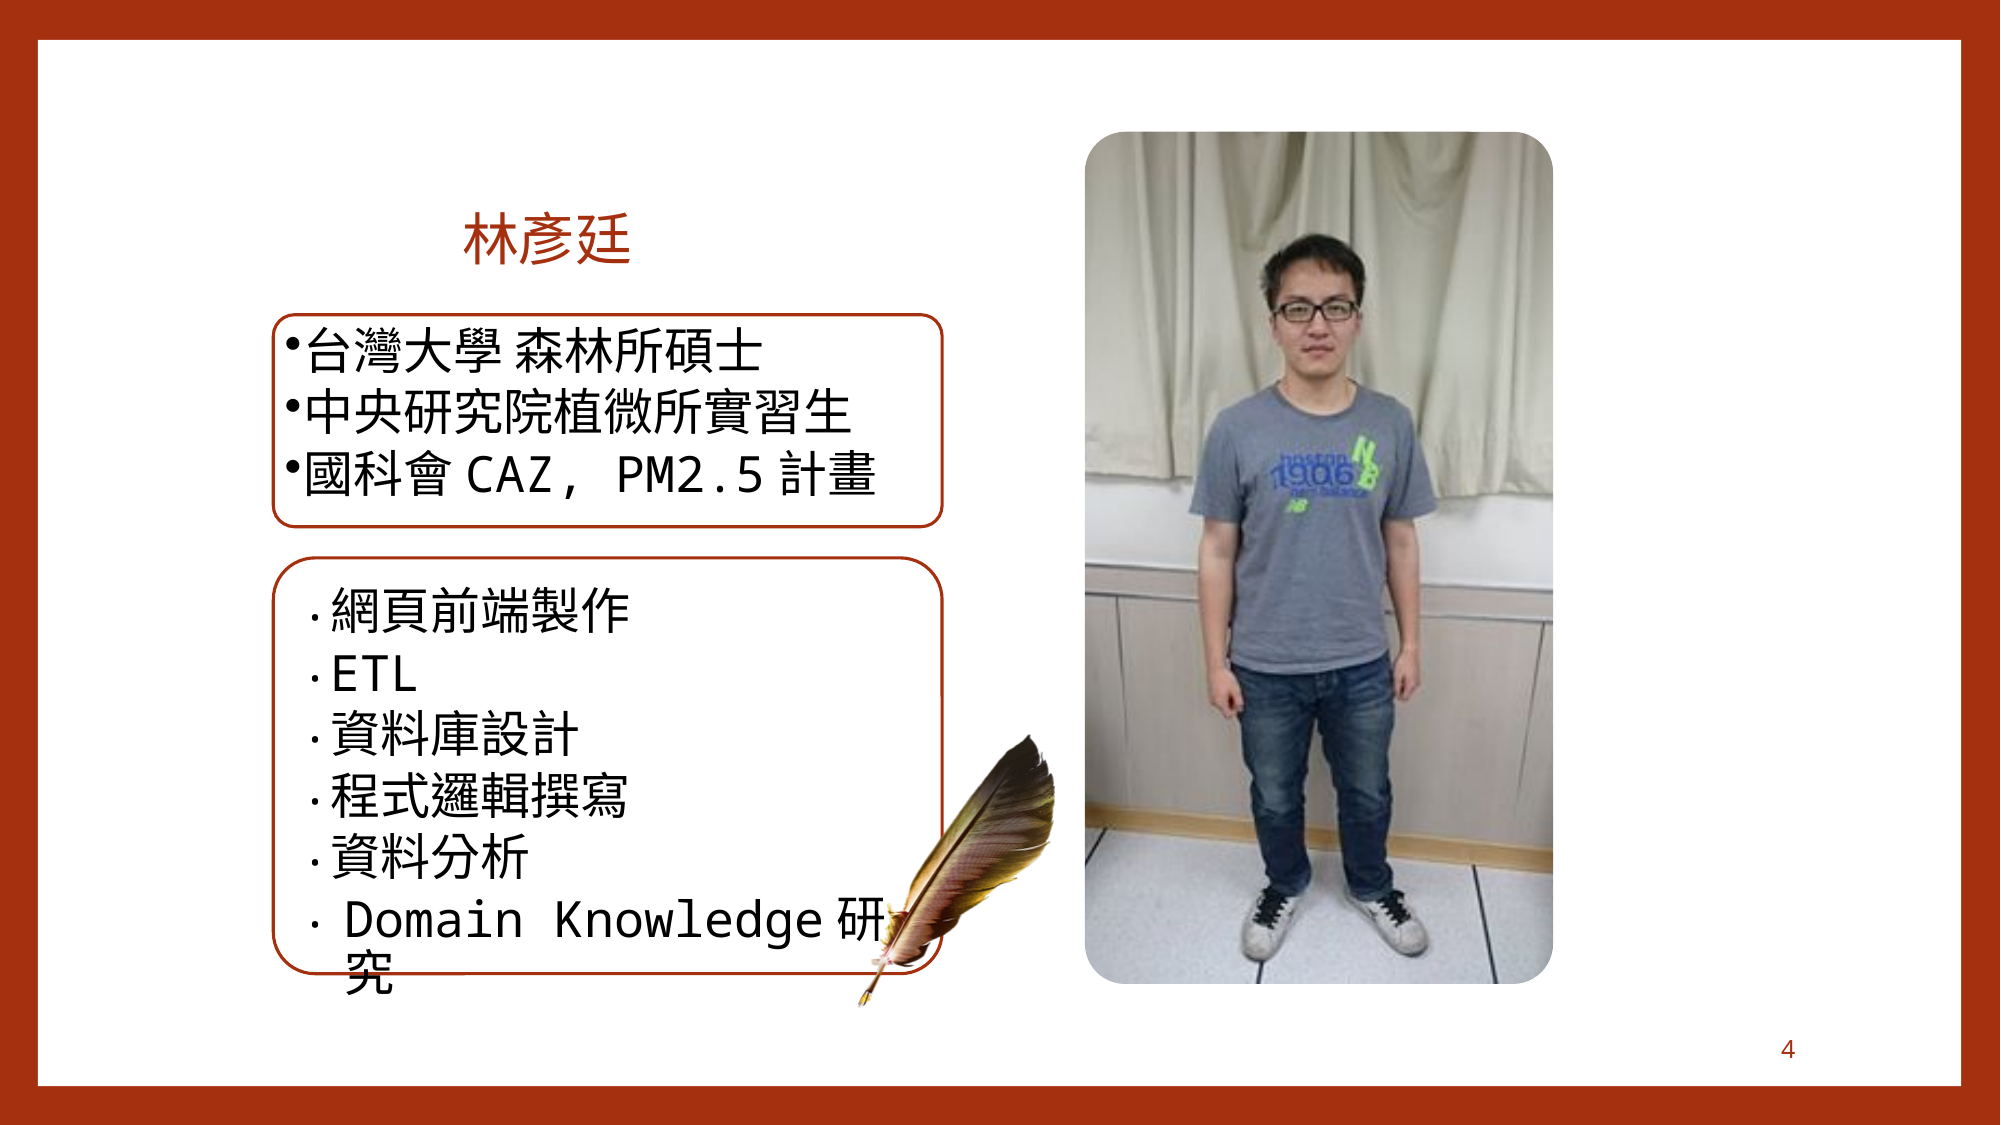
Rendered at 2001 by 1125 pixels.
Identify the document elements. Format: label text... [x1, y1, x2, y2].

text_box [272, 314, 943, 527]
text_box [272, 557, 943, 1013]
title 林彥廷 [447, 204, 770, 312]
picture [784, 131, 1554, 1065]
slide_number 4 [1530, 1020, 1811, 1081]
